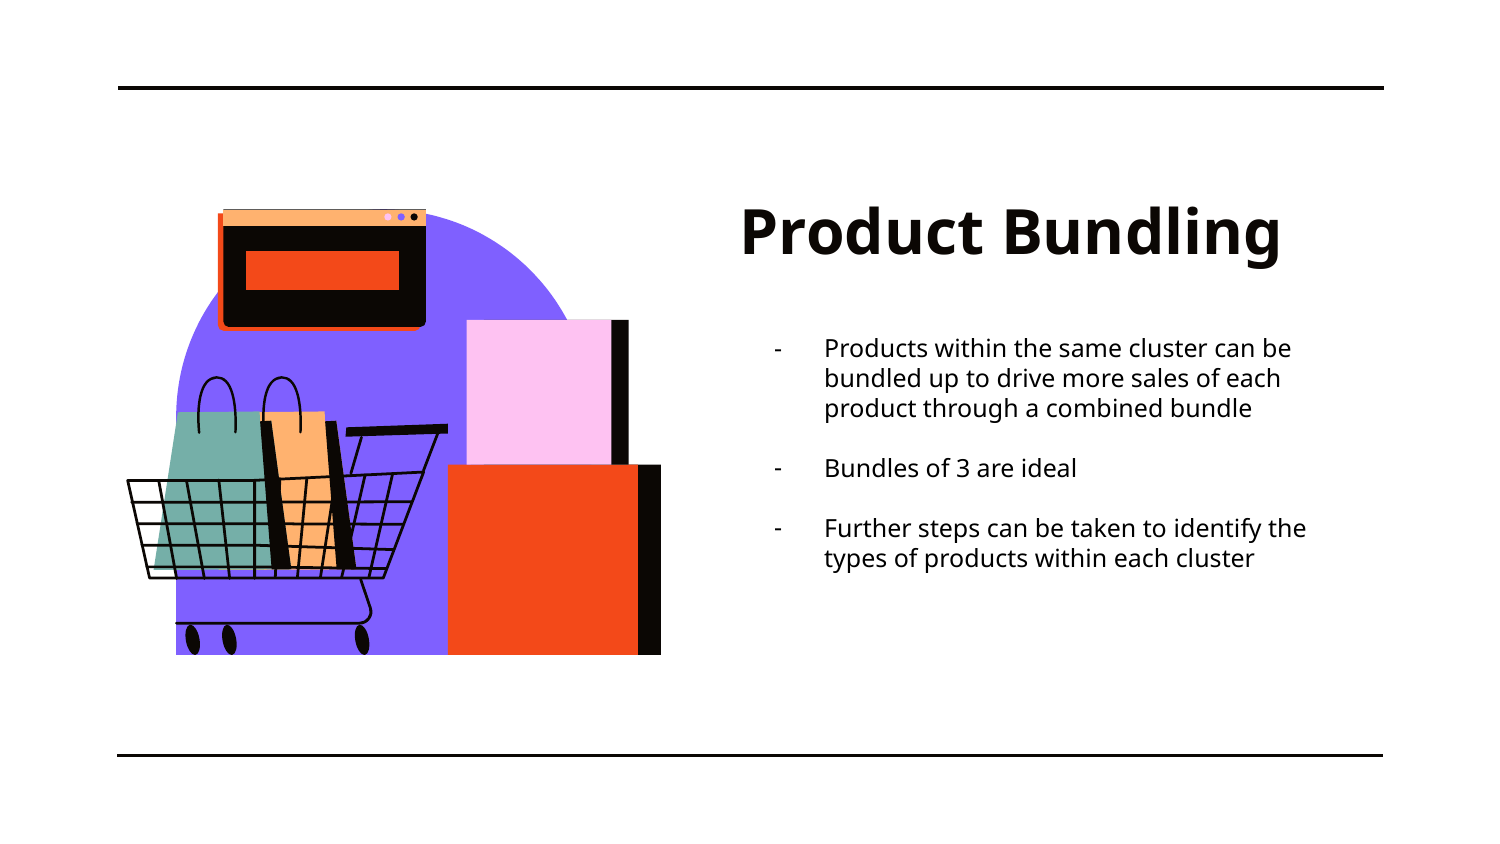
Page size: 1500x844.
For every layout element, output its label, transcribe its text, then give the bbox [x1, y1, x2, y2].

text_box Products within the same cluster can be bundled up to drive more sales of each product through a combined bundle Bundles of 3 are ideal Further steps can be taken to identify the types of products within each cluster [734, 317, 1355, 691]
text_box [125, 209, 662, 656]
title Product Bundling [724, 176, 1430, 359]
